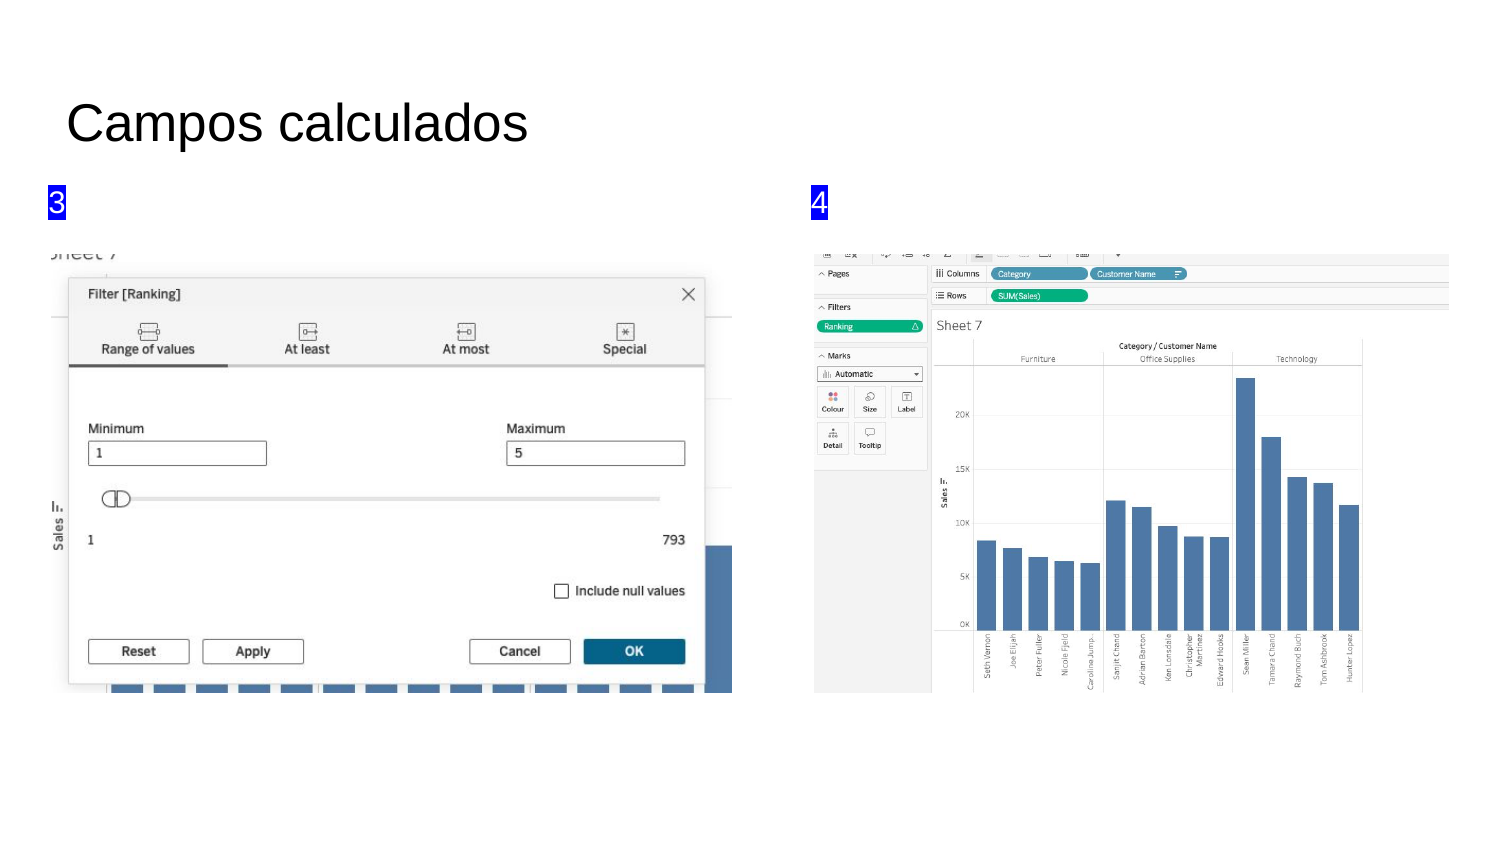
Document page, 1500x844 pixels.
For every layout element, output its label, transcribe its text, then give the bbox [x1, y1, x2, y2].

title 3 [33, 166, 115, 261]
picture [50, 254, 732, 694]
title 4 [795, 166, 878, 261]
title Campos calculados [51, 72, 1449, 167]
picture [814, 254, 1450, 694]
